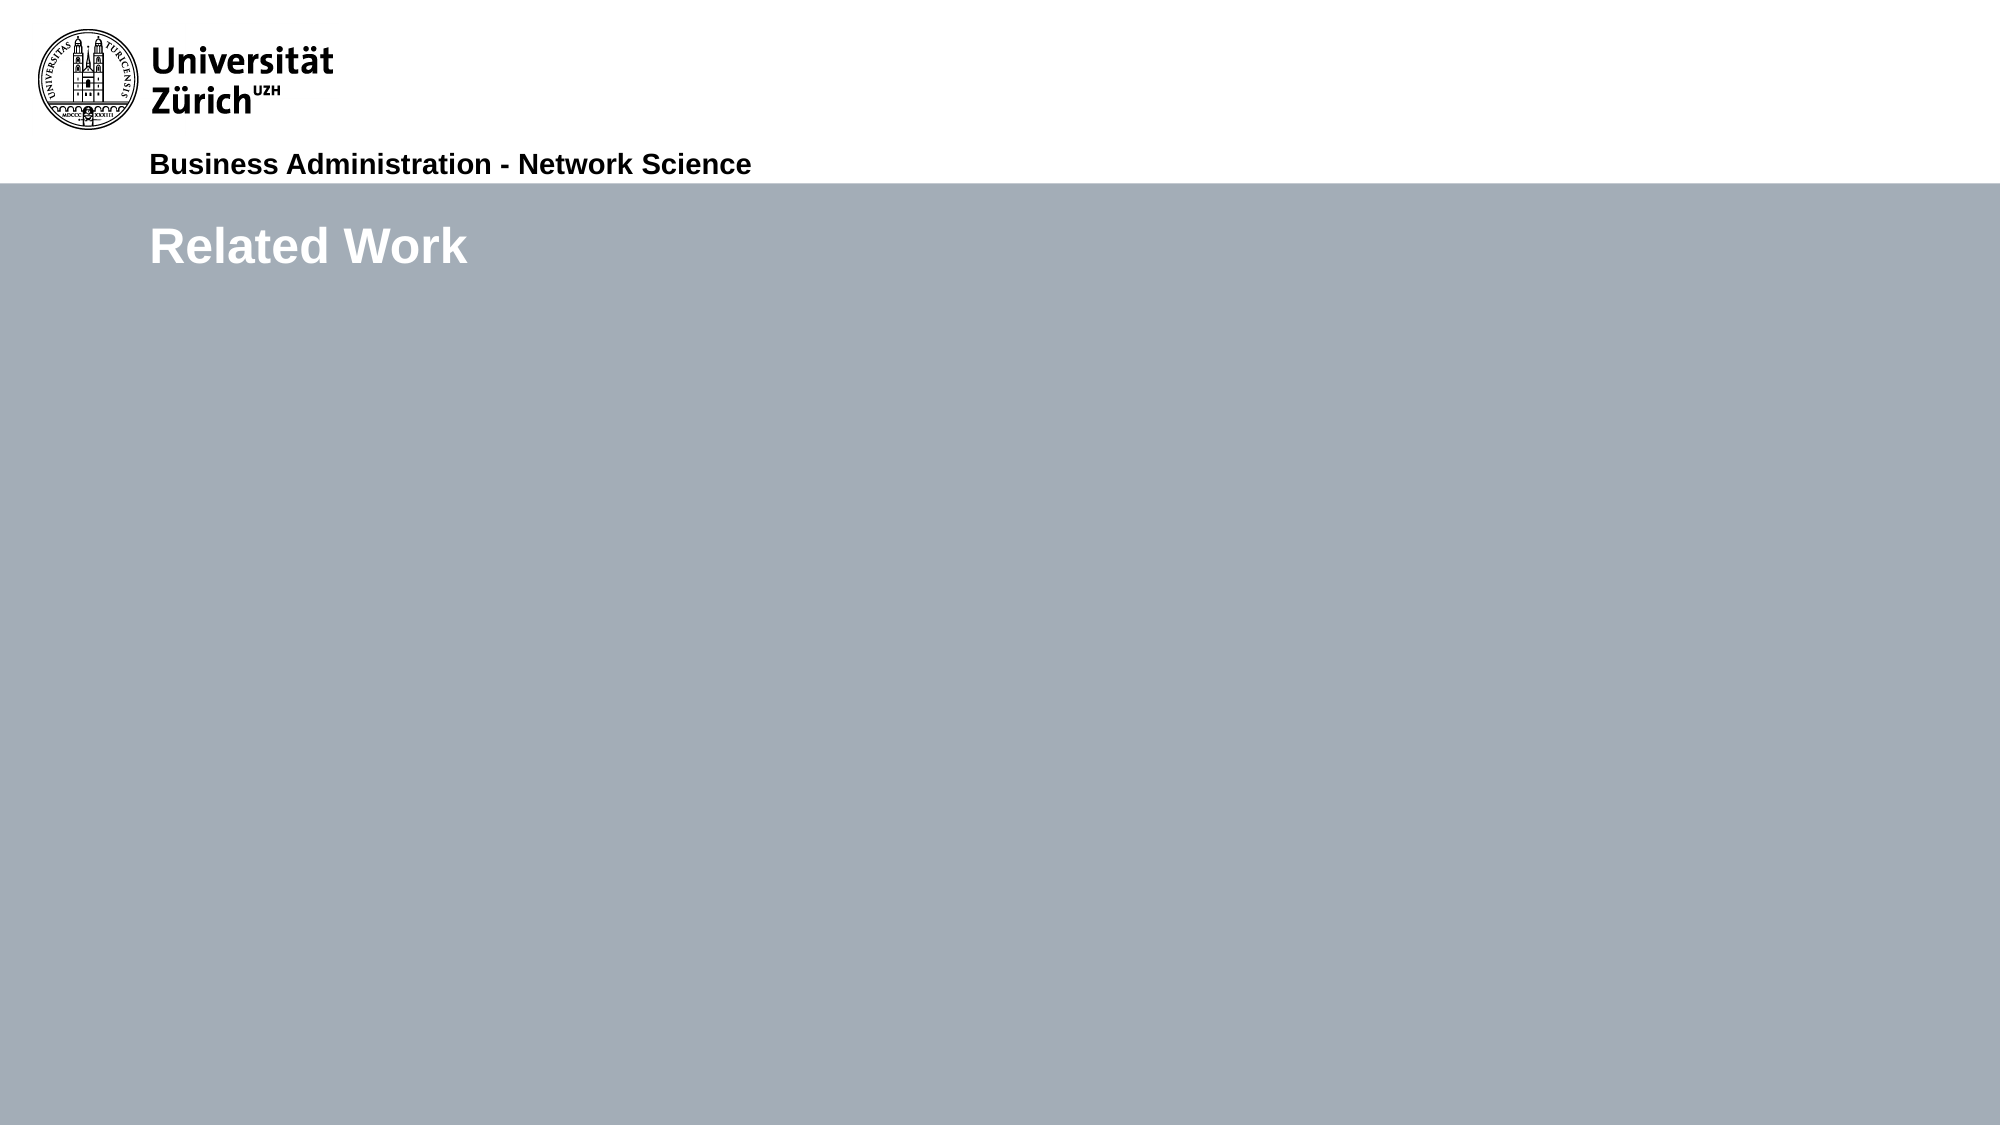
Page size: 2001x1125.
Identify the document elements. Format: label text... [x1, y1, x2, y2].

title Related Work [149, 208, 1851, 338]
picture [32, 23, 339, 136]
